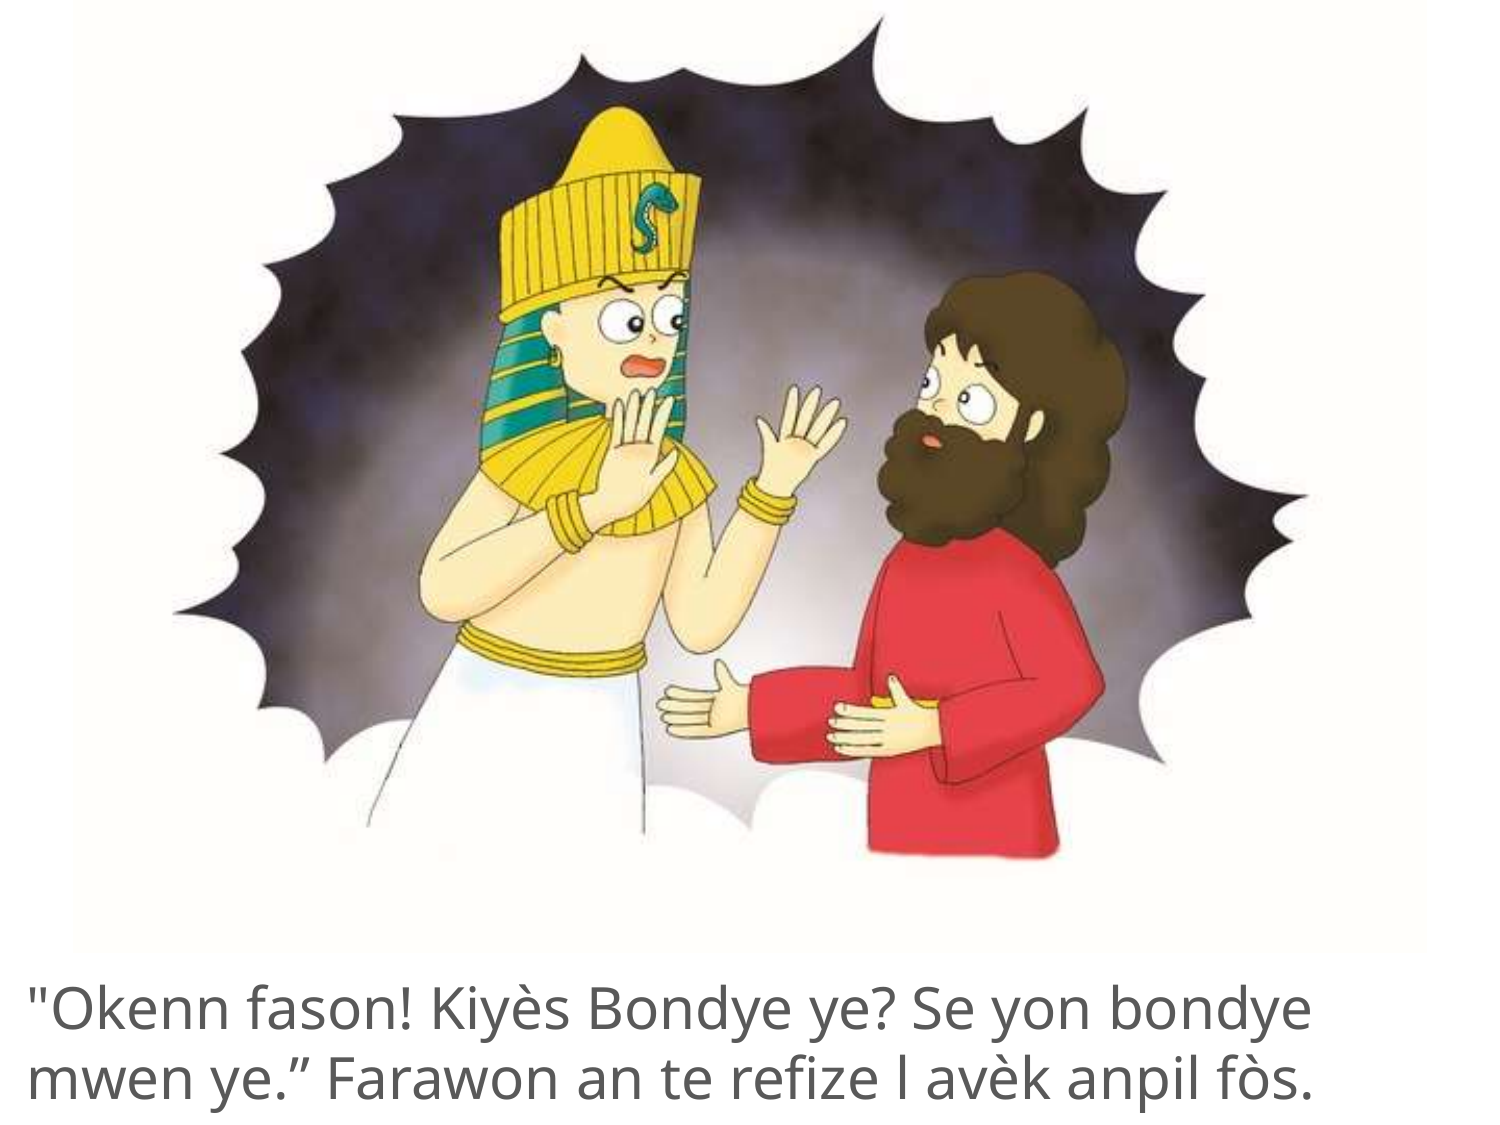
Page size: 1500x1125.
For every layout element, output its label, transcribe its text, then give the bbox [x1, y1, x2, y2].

text_box "Okenn fason! Kiyès Bondye ye? Se yon bondye mwen ye.” Farawon an te refize l avèk anpil fòs. [11, 964, 1483, 1119]
picture [72, 0, 1427, 953]
